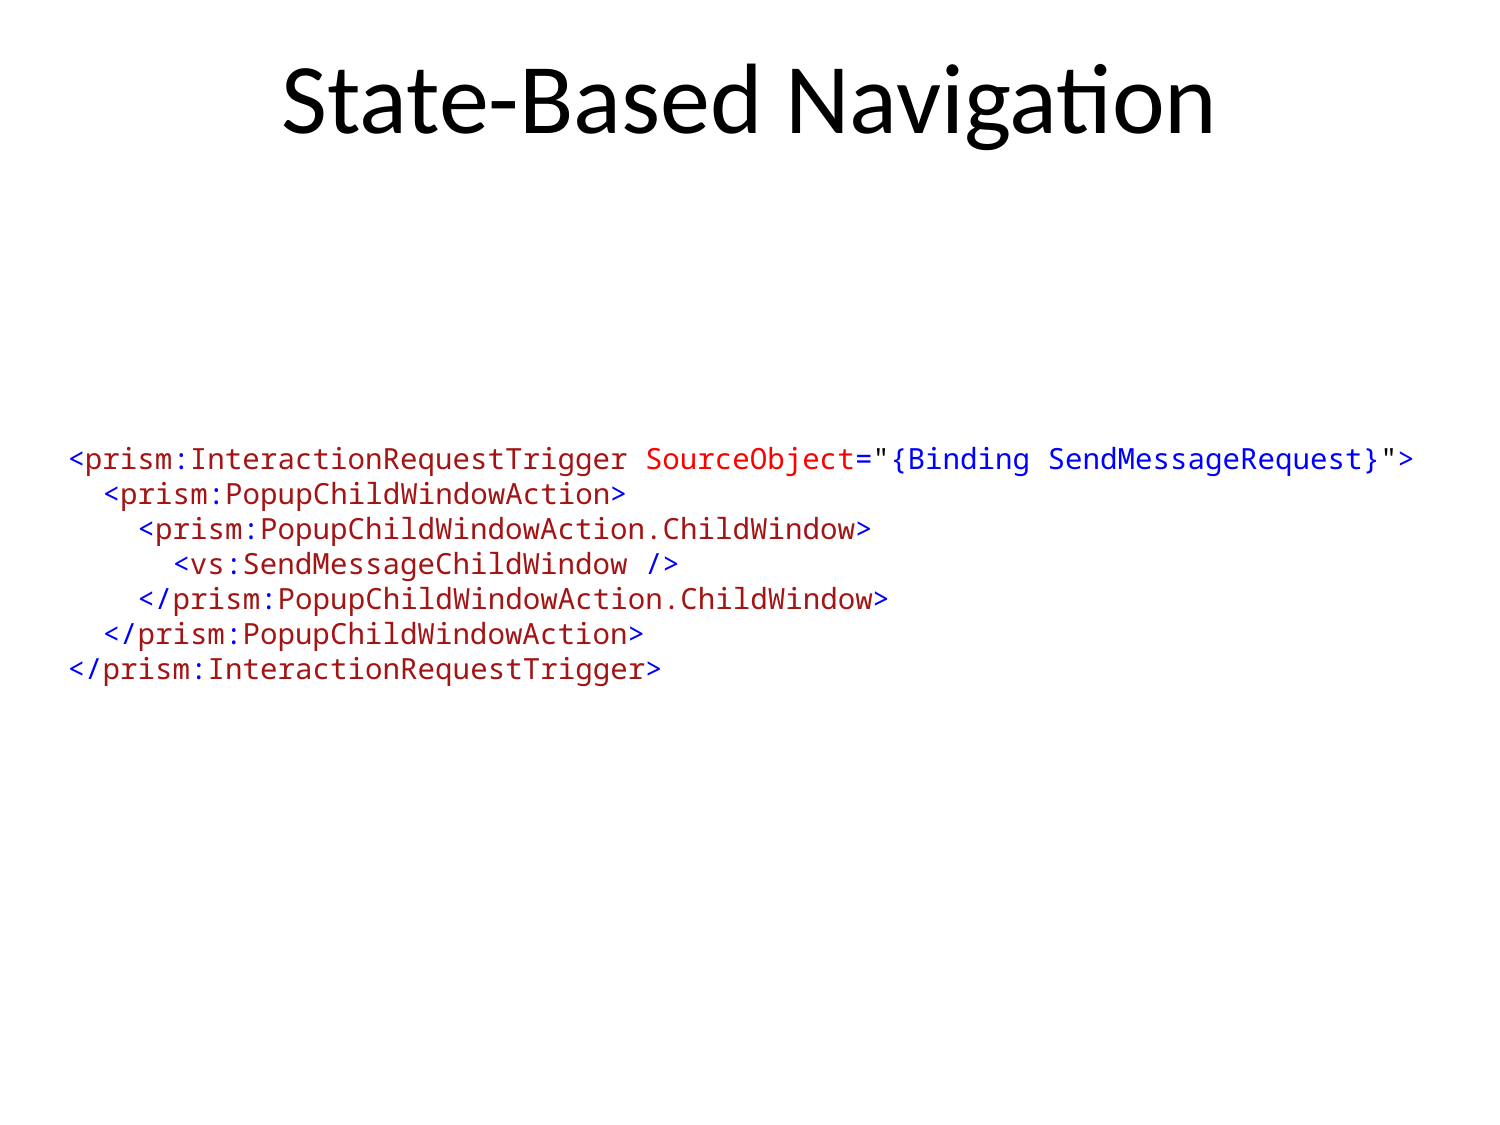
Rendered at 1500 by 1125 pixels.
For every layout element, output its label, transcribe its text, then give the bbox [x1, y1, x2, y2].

text_box <prism:InteractionRequestTrigger SourceObject="{Binding SendMessageRequest}"> <prism:PopupChildWindowAction> <prism:PopupChildWindowAction.ChildWindow> <vs:SendMessageChildWindow /> </prism:PopupChildWindowAction.ChildWindow> </prism:PopupChildWindowAction> </prism:InteractionRequestTrigger> [67, 440, 1433, 685]
text_box State-Based Navigation [266, 26, 1234, 162]
